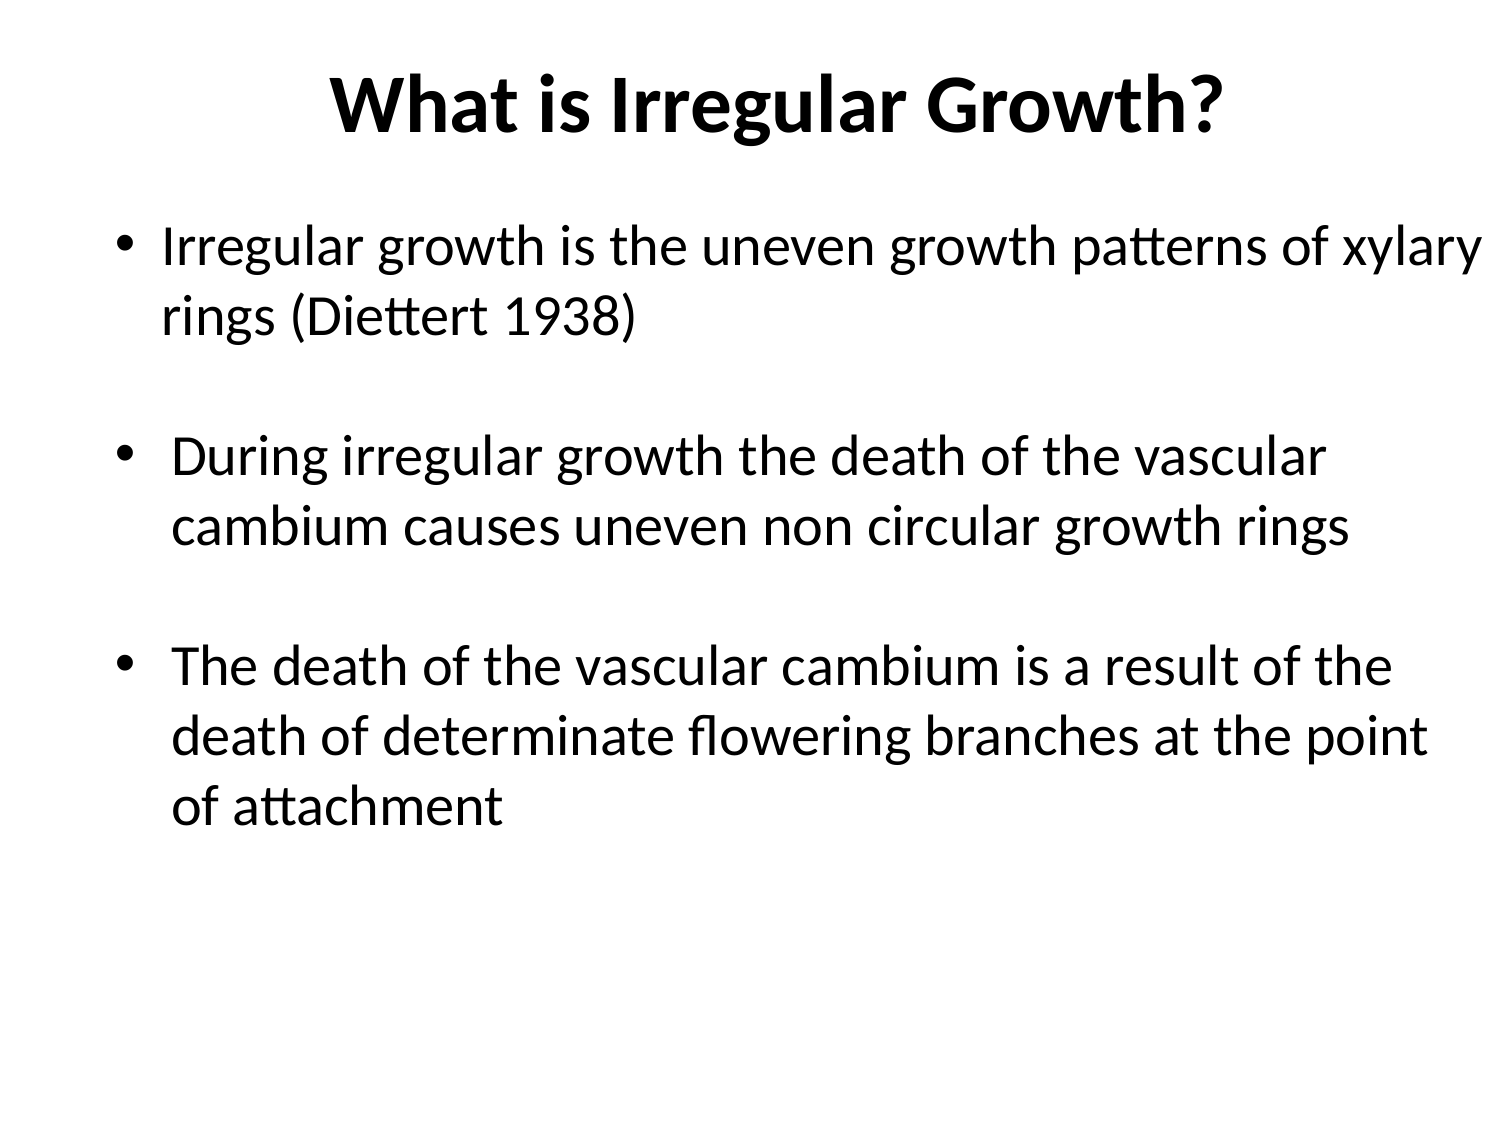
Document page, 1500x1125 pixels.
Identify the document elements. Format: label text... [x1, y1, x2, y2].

text_box What is Irregular Growth? [314, 41, 1242, 157]
text_box Irregular growth is the uneven growth patterns of xylary rings (Diettert 1938) During irregular growth the death of the vascular cambium causes uneven non circular growth rings The death of the vascular cambium is a result of the death of determinate flowering branches at the point of attachment [99, 200, 1500, 845]
